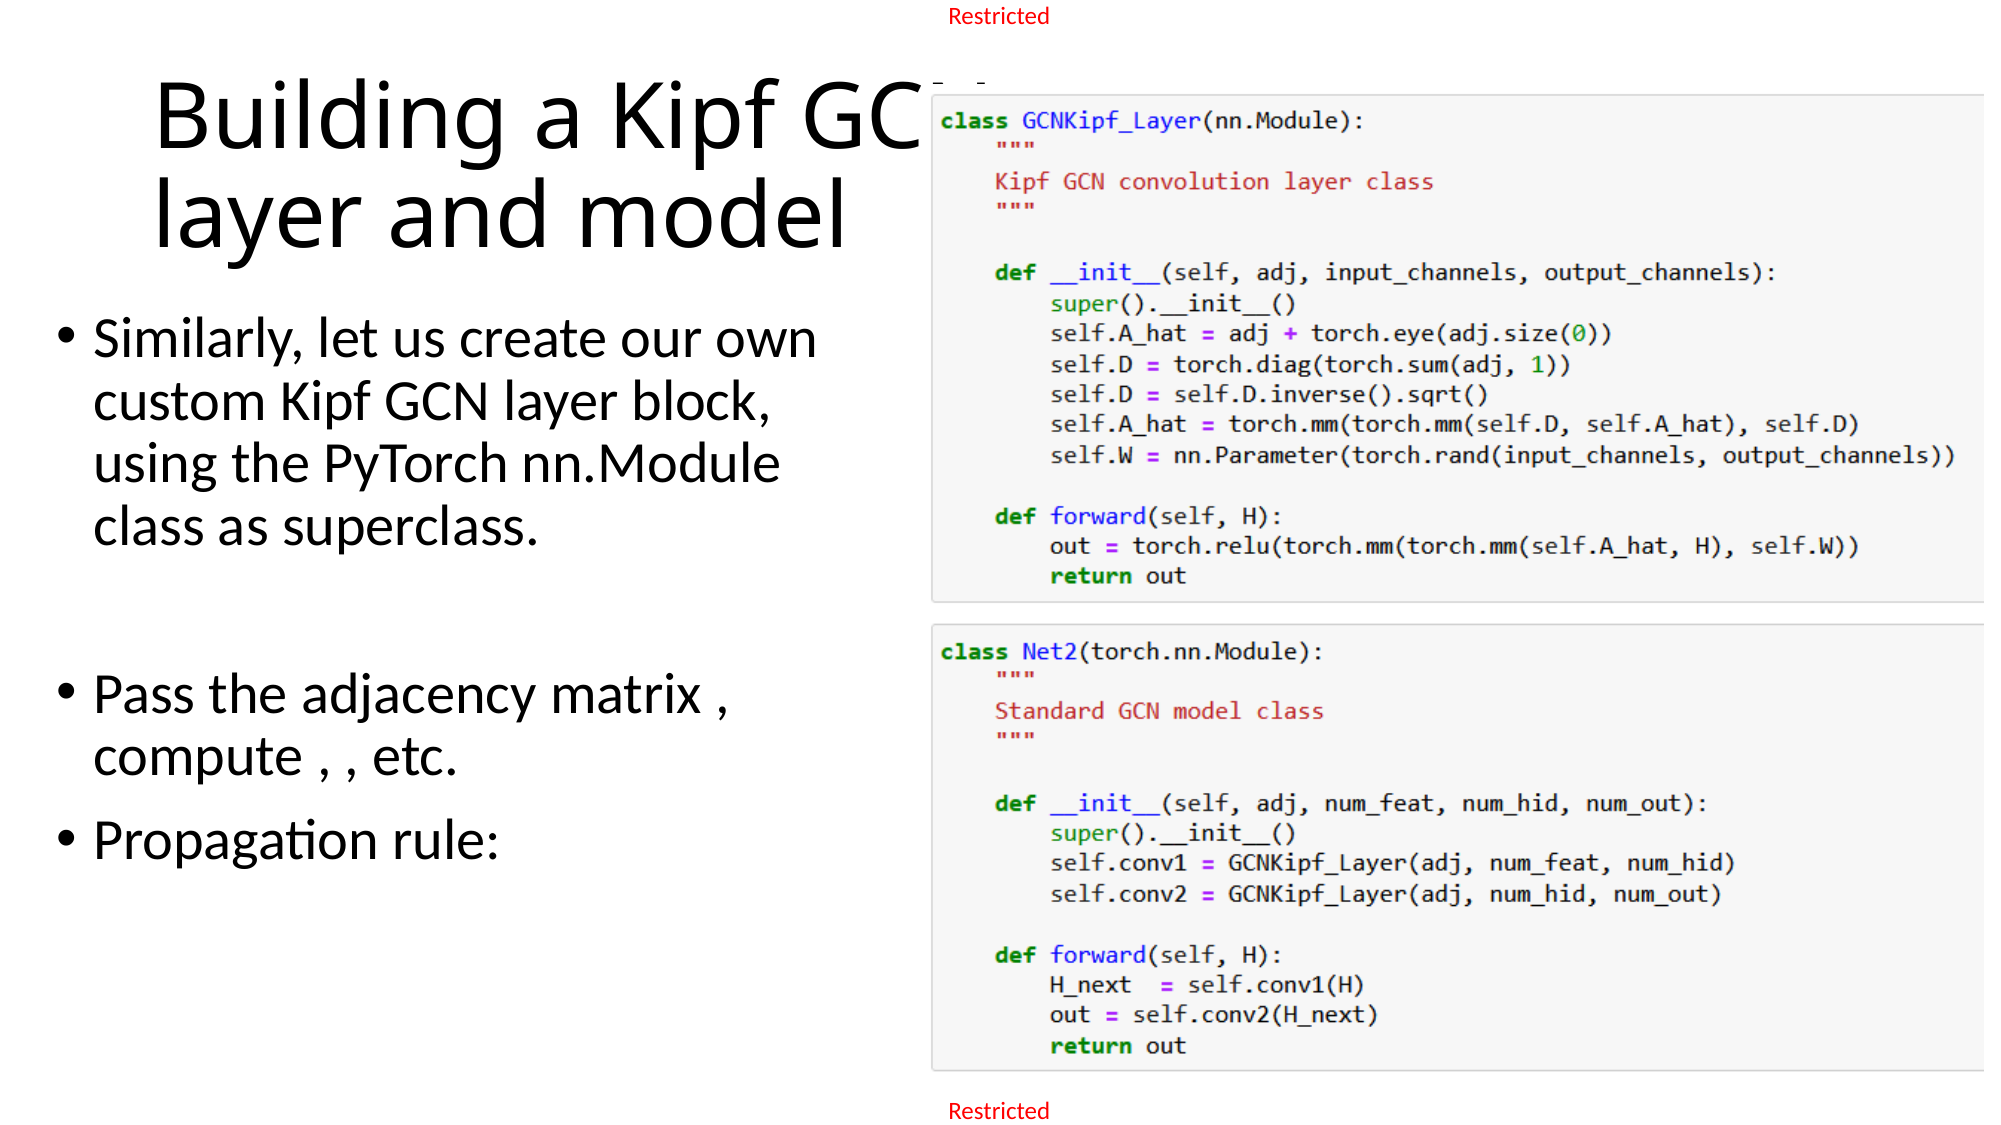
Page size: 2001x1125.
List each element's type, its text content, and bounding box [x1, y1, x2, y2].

picture [924, 84, 1984, 1082]
title Building a Kipf GCN layer and model [137, 59, 1863, 278]
